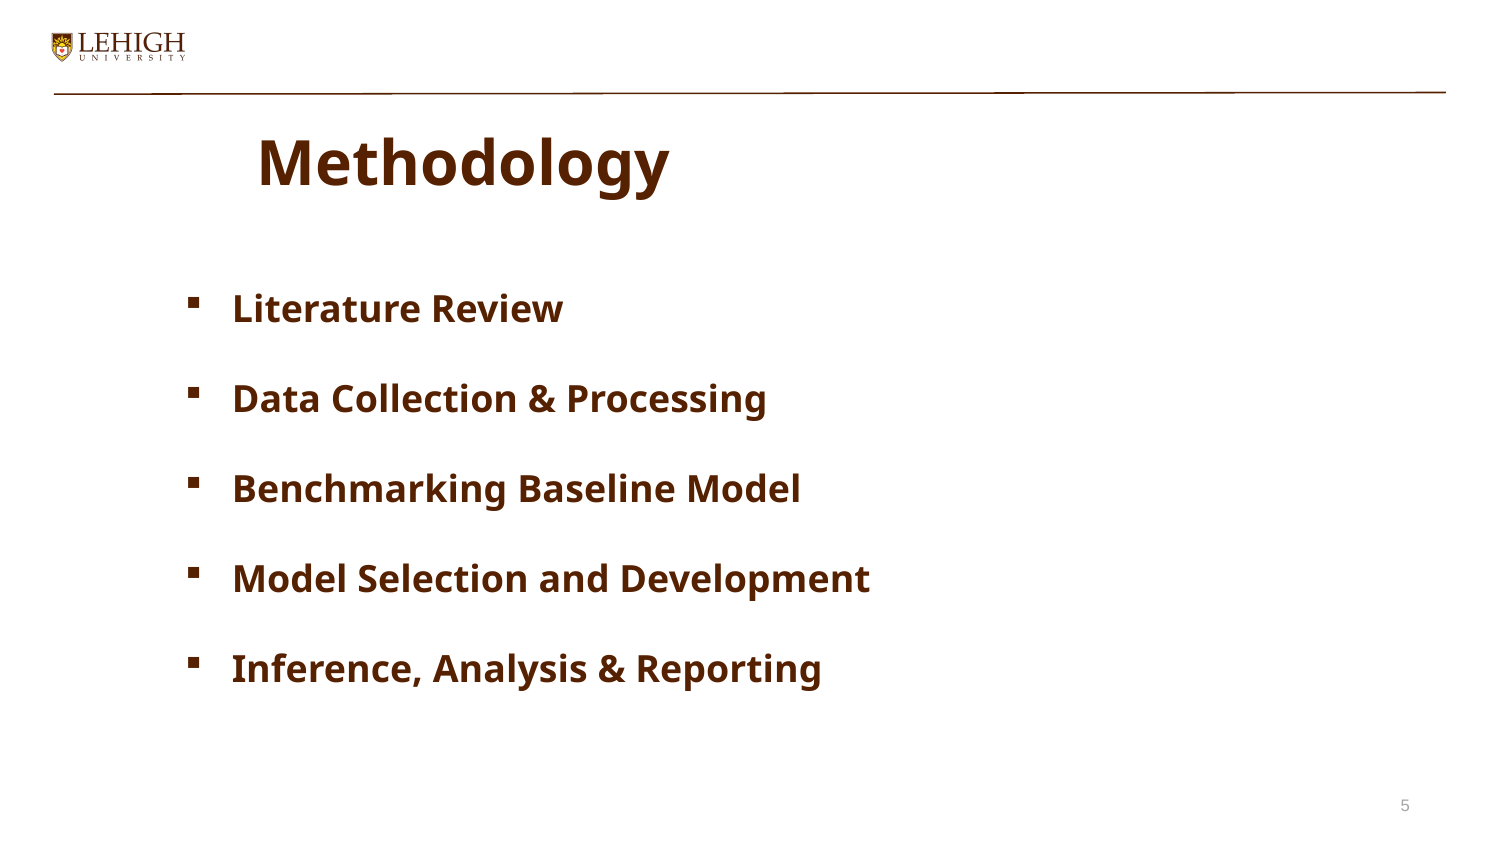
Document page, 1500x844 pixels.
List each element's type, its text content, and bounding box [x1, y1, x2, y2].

picture [43, 24, 193, 71]
title Methodology [241, 107, 1259, 202]
text_box Literature Review Data Collection & Processing Benchmarking Baseline Model Model Selection and Development Inference, Analysis & Reporting [170, 270, 1330, 737]
